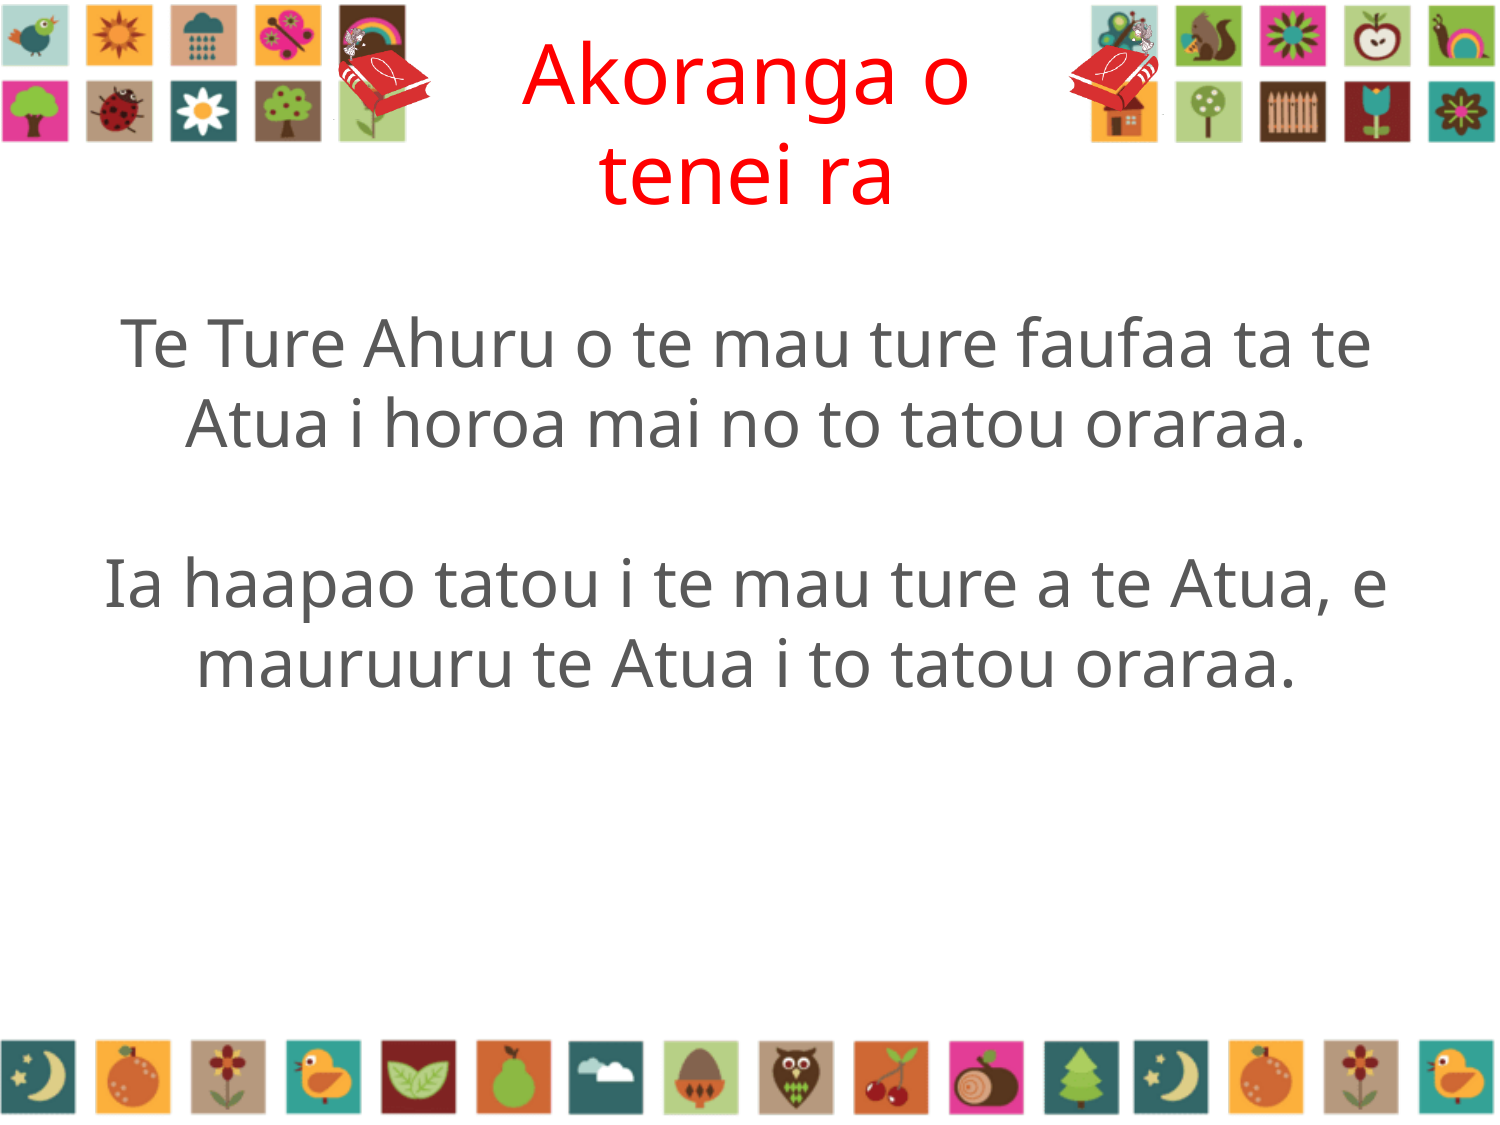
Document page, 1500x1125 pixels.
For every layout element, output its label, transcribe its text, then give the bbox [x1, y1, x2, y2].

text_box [0, 1028, 1500, 1118]
text_box Akoranga o tenei ra [414, 13, 1080, 229]
text_box Te Ture Ahuru o te mau ture faufaa ta te Atua i horoa mai no to tatou oraraa. Ia haapao tatou i te mau ture a te Atua, e mauruuru te Atua i to tatou oraraa. [74, 293, 1421, 868]
picture [0, 3, 463, 150]
picture [1037, 3, 1500, 150]
